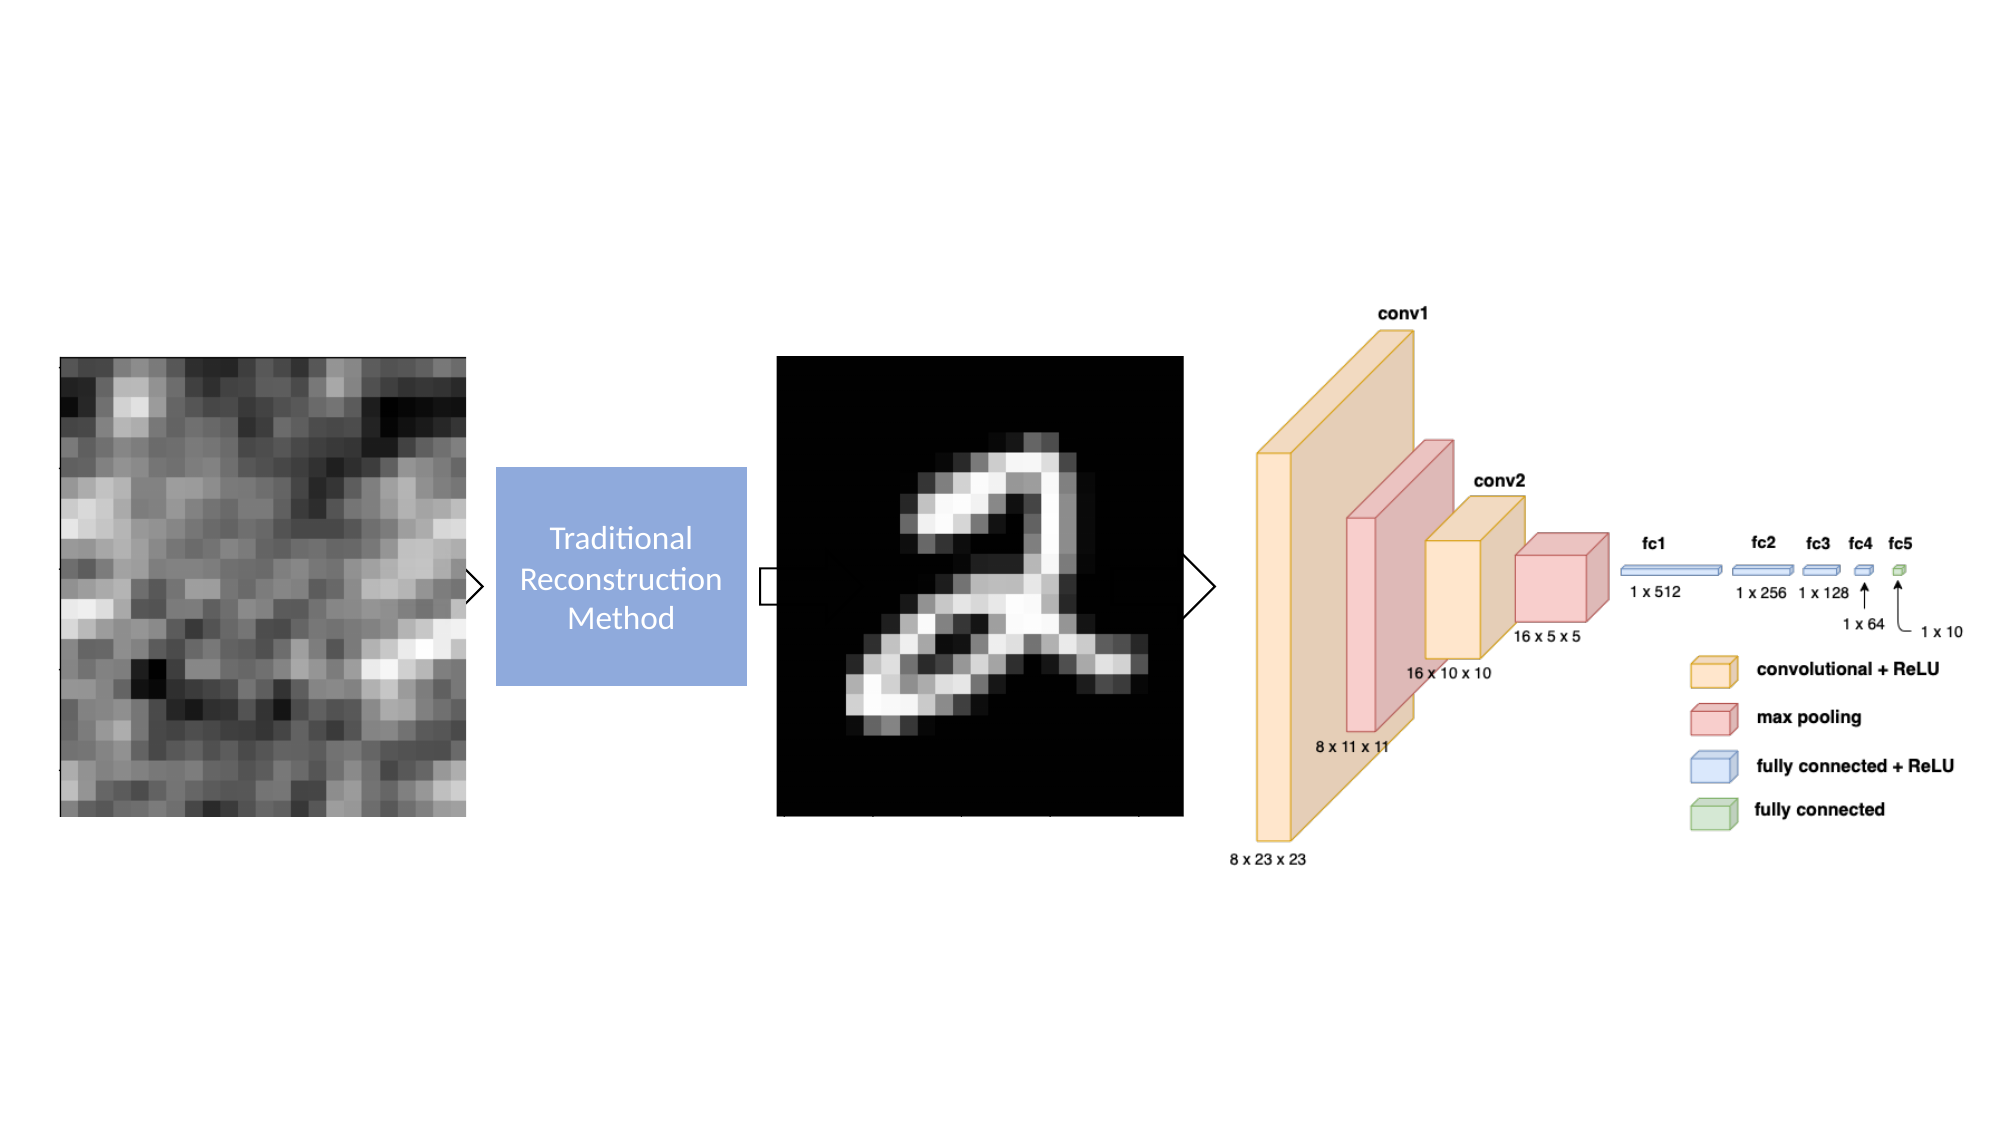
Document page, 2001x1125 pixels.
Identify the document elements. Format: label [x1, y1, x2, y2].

text_box [58, 296, 2000, 877]
